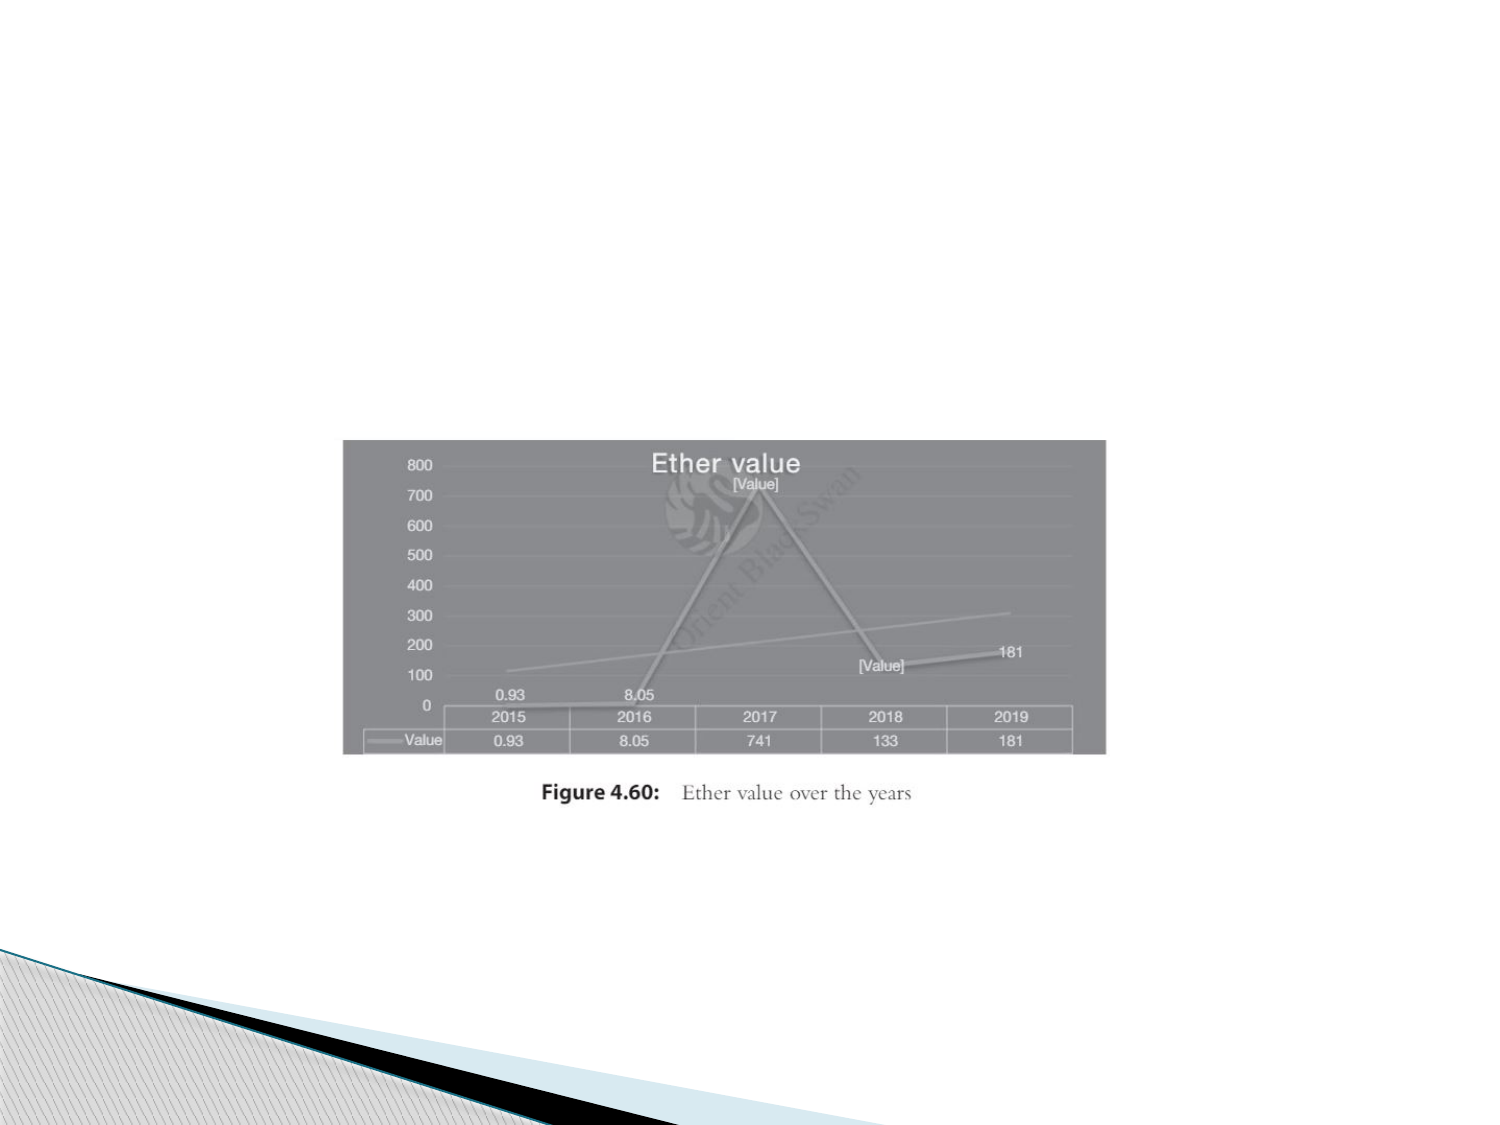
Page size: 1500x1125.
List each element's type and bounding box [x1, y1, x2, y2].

list [334, 415, 1166, 813]
